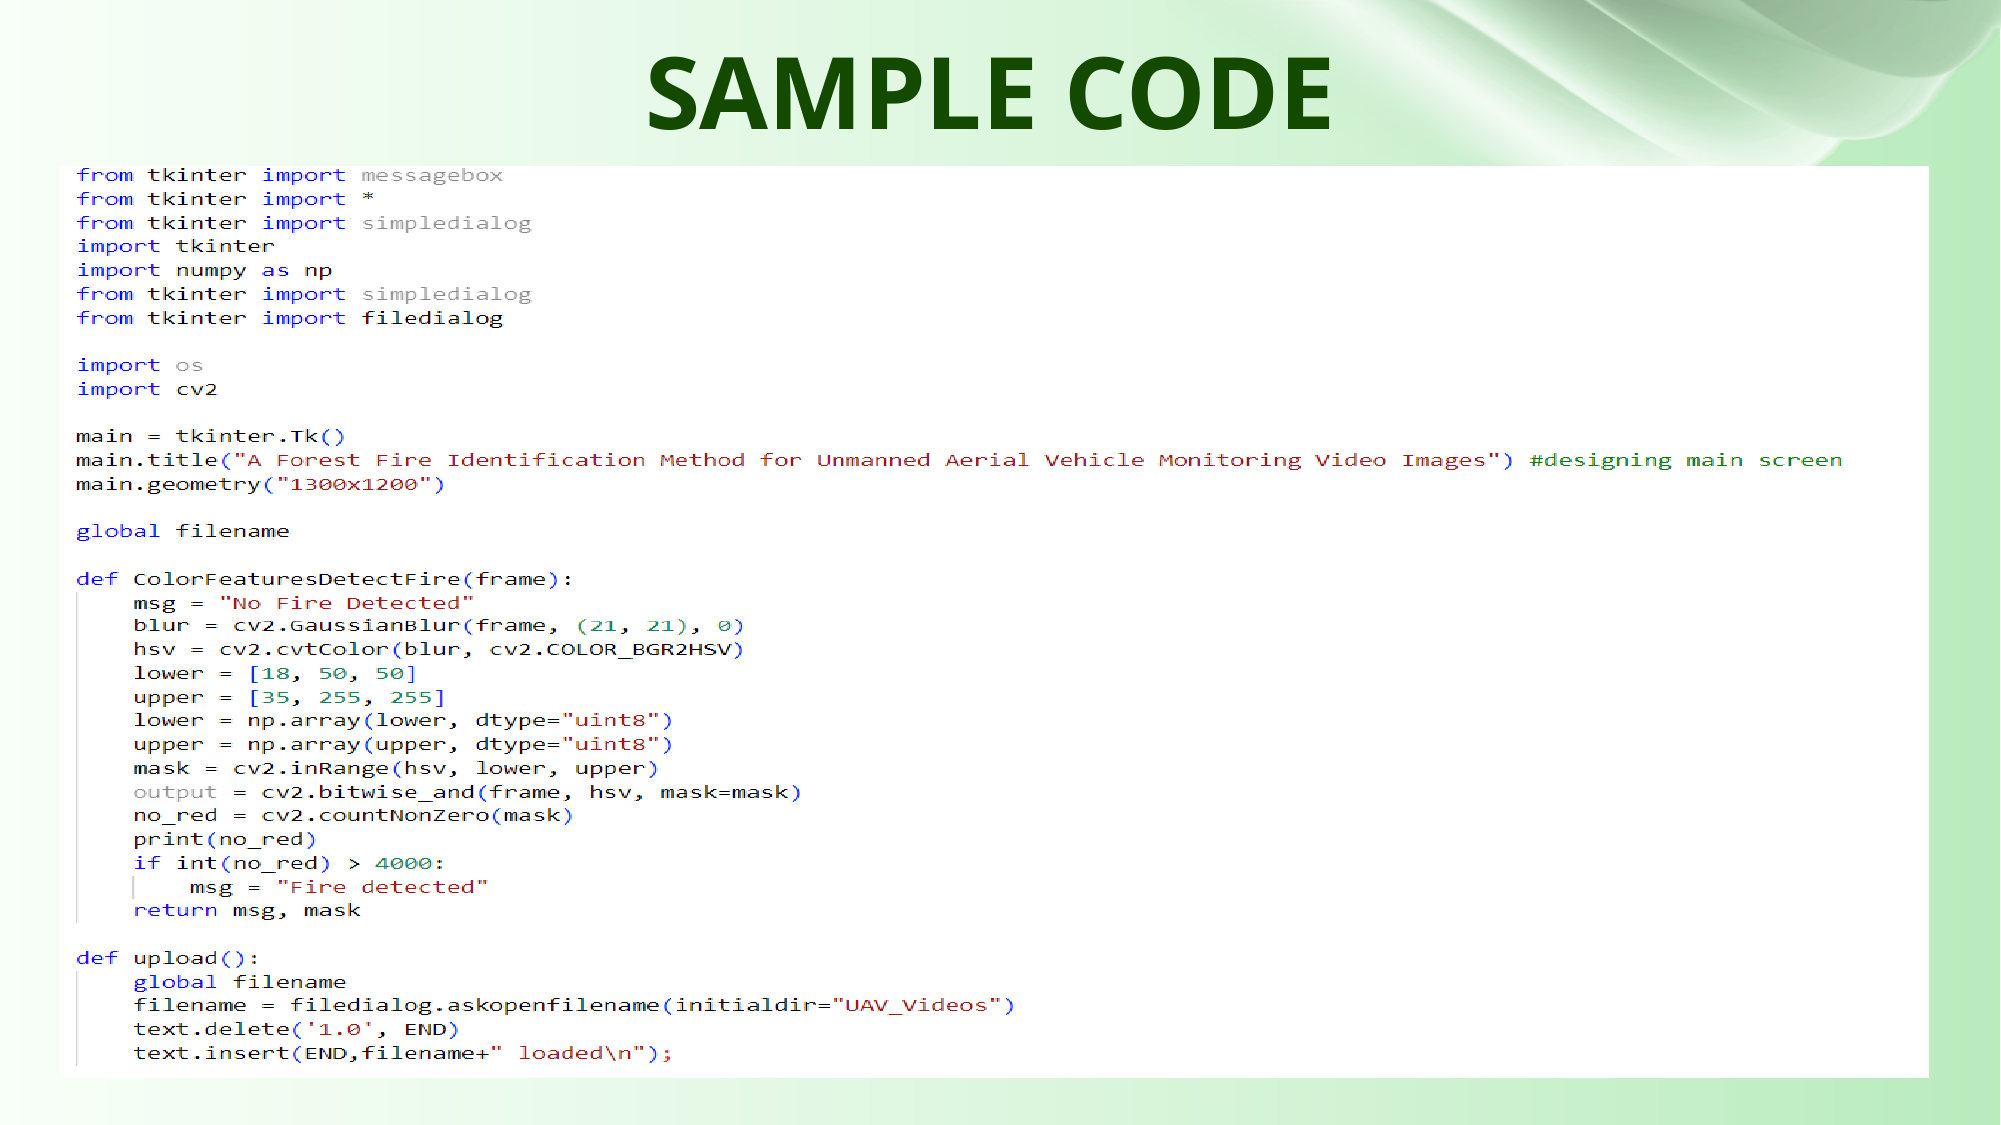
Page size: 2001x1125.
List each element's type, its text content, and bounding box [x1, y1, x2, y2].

title SAMPLE CODE [104, 30, 1877, 149]
picture [60, 0, 2001, 1078]
